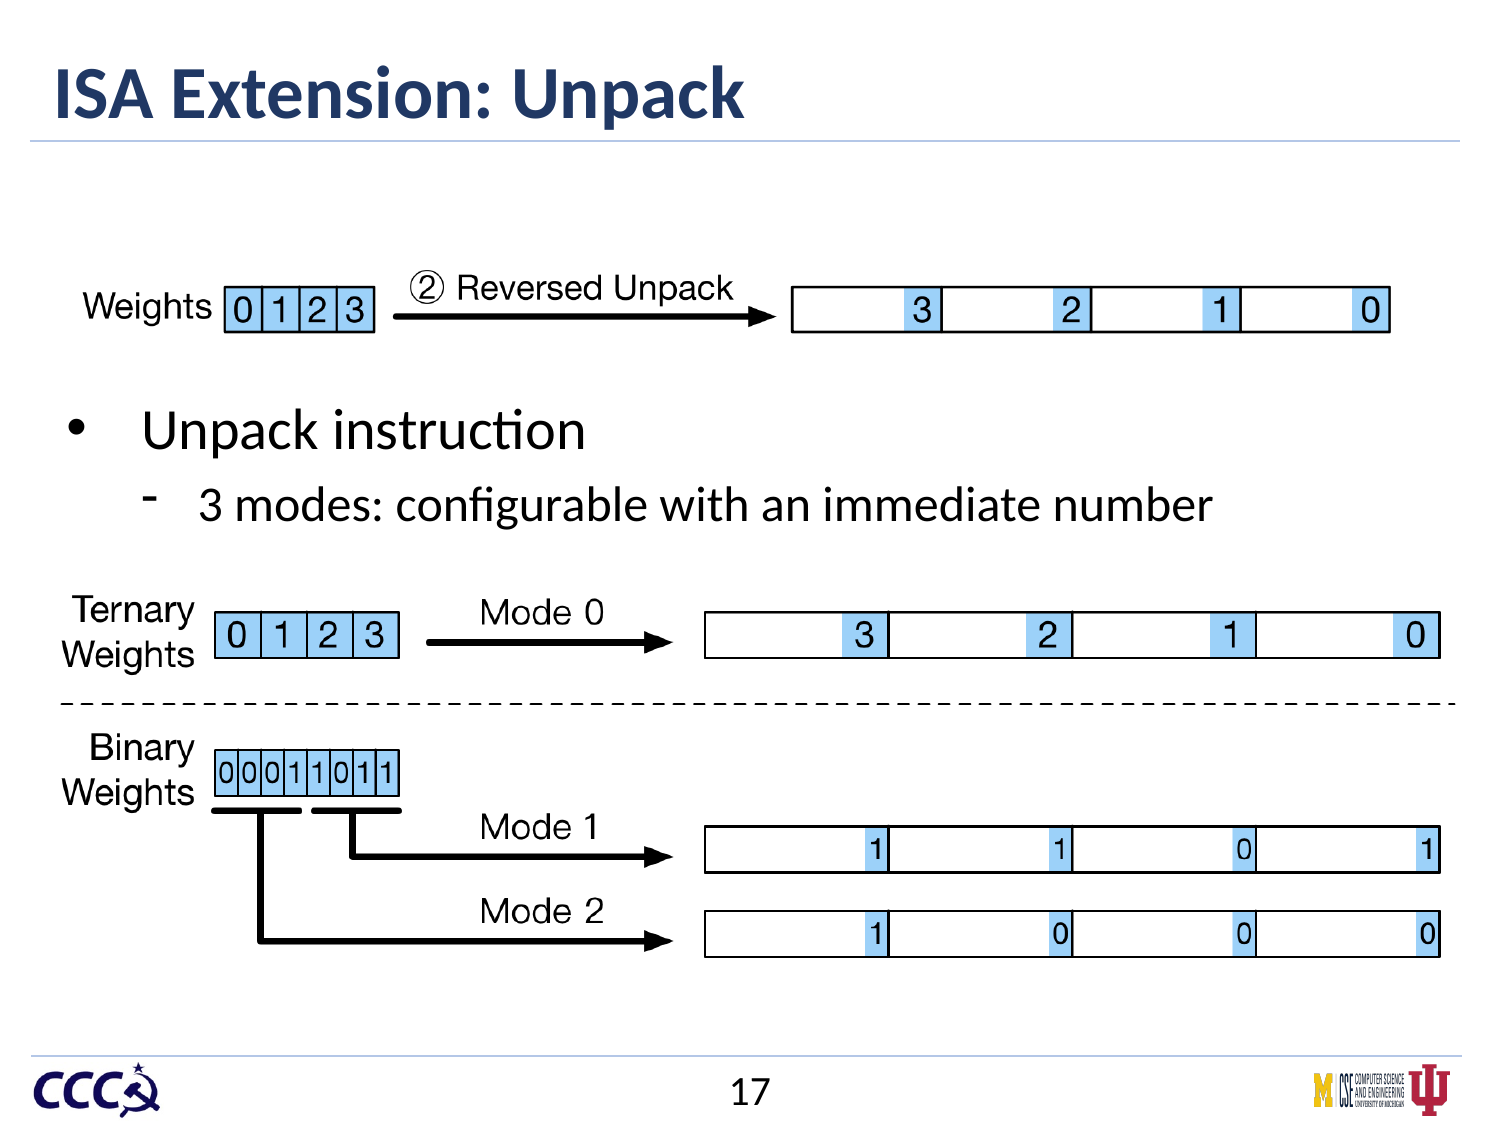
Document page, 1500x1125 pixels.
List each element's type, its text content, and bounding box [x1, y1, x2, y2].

title ISA Extension: Unpack [38, 38, 1436, 139]
picture [1314, 1064, 1404, 1116]
slide_number 17 [598, 1055, 902, 1125]
picture [0, 144, 1500, 980]
picture [31, 1062, 164, 1121]
